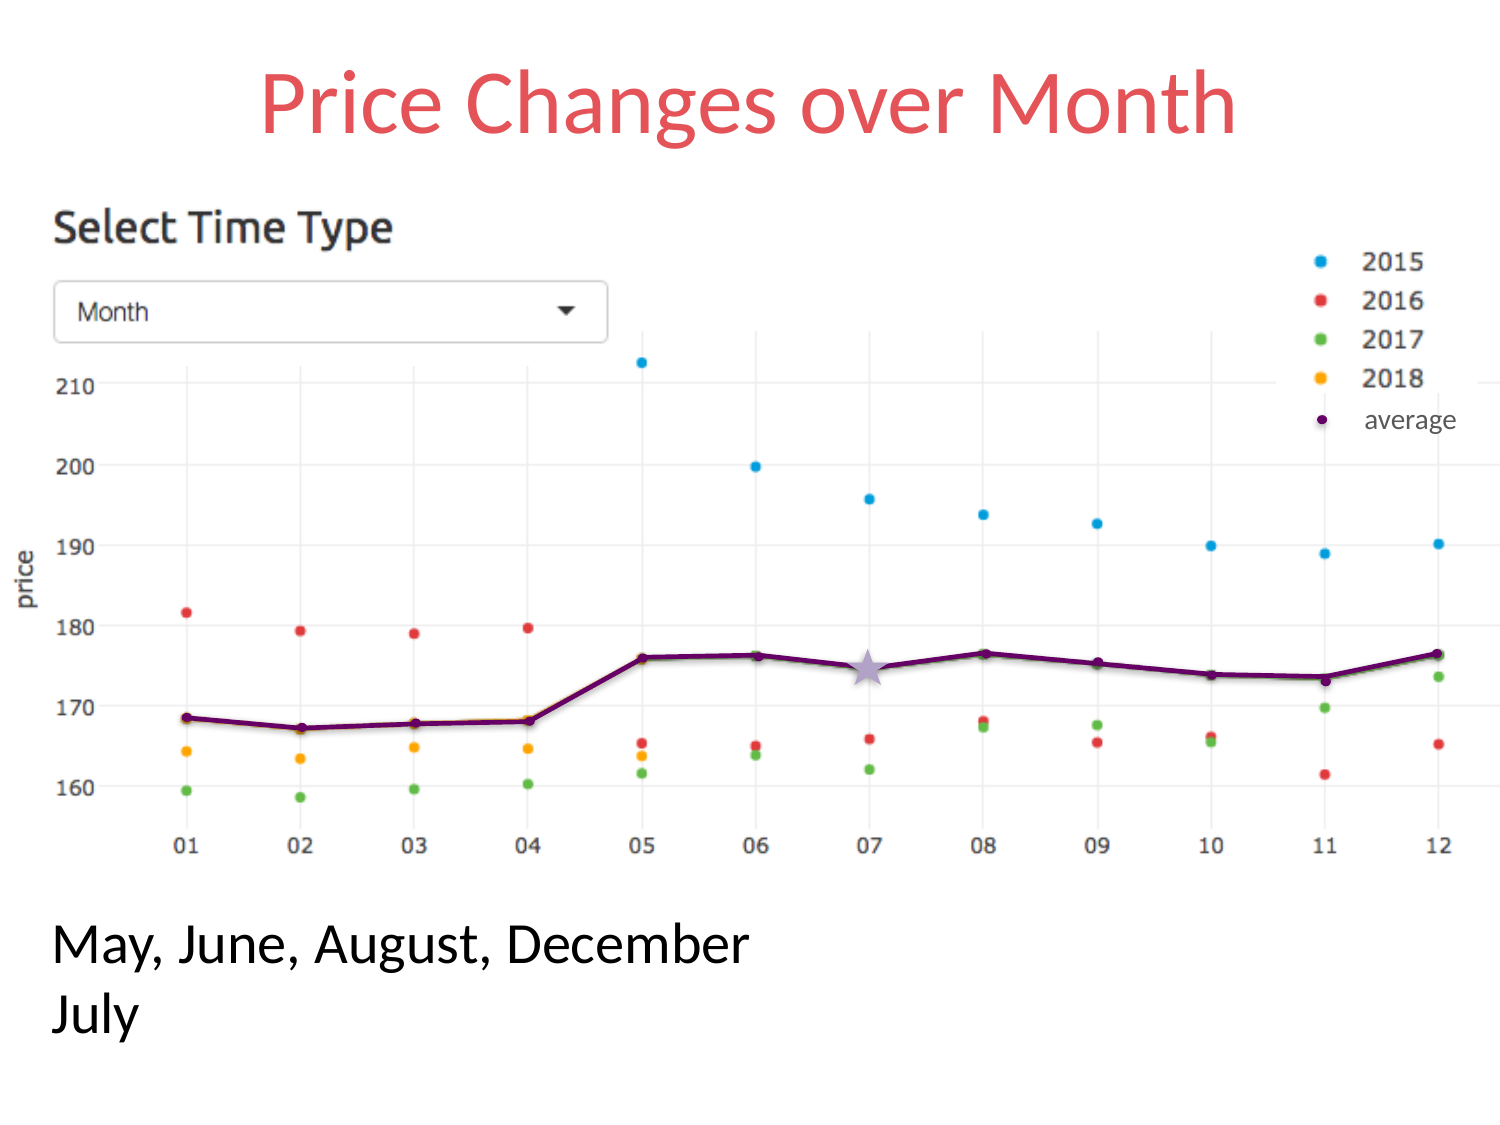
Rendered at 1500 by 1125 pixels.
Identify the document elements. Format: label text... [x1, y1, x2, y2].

title Price Changes over Month [75, 2, 1425, 191]
picture [0, 189, 1500, 866]
text_box May, June, August, December July [37, 897, 1296, 1053]
